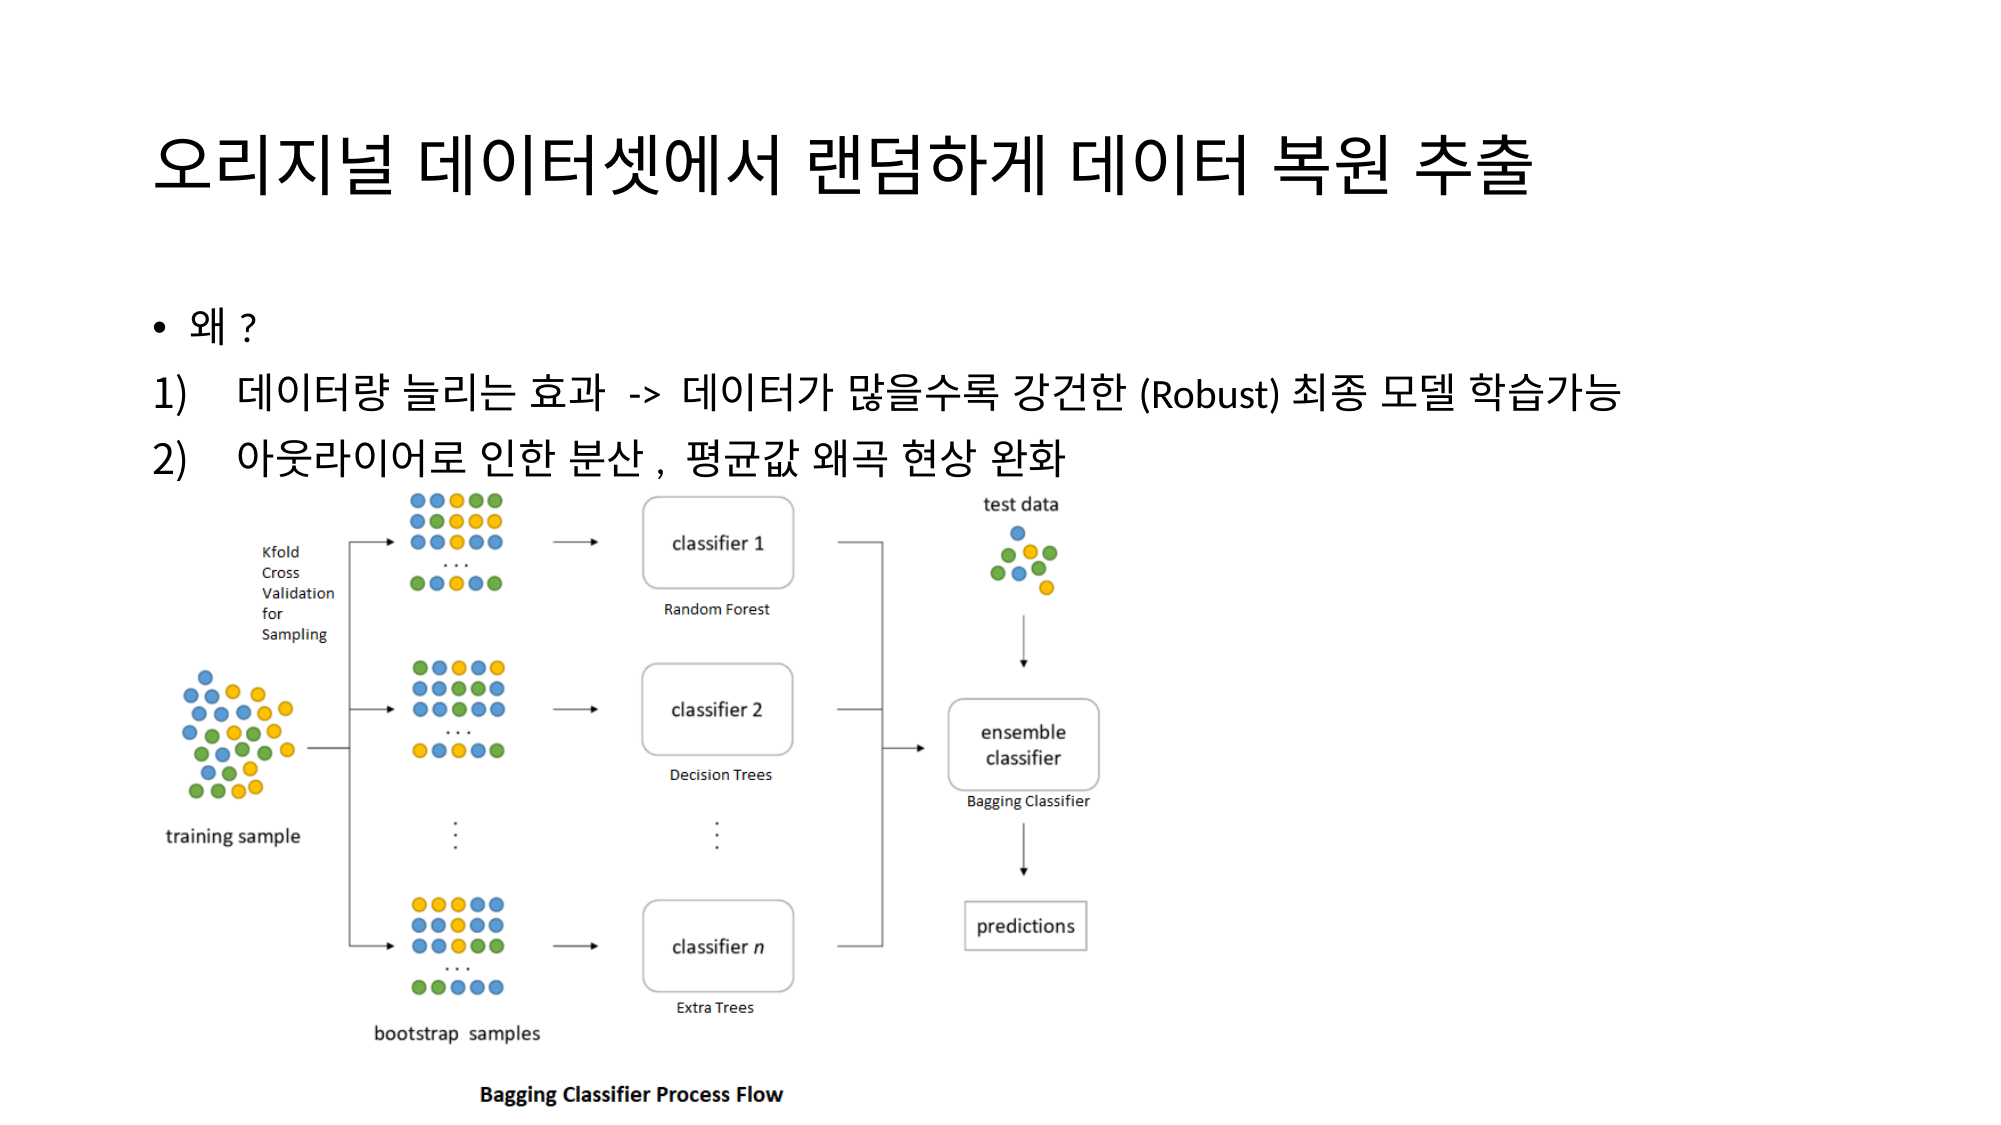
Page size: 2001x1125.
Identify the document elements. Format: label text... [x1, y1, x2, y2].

title 오리지널 데이터셋에서 랜덤하게 데이터 복원 추출 [137, 59, 1863, 278]
picture [155, 481, 1123, 1125]
list 왜? 데이터량 늘리는 효과 -> 데이터가 많을수록 강건한(Robust)최종 모델 학습가능 아웃라이어로 인한 분산, 평균값 왜곡 현상 완화 [137, 299, 1863, 1014]
